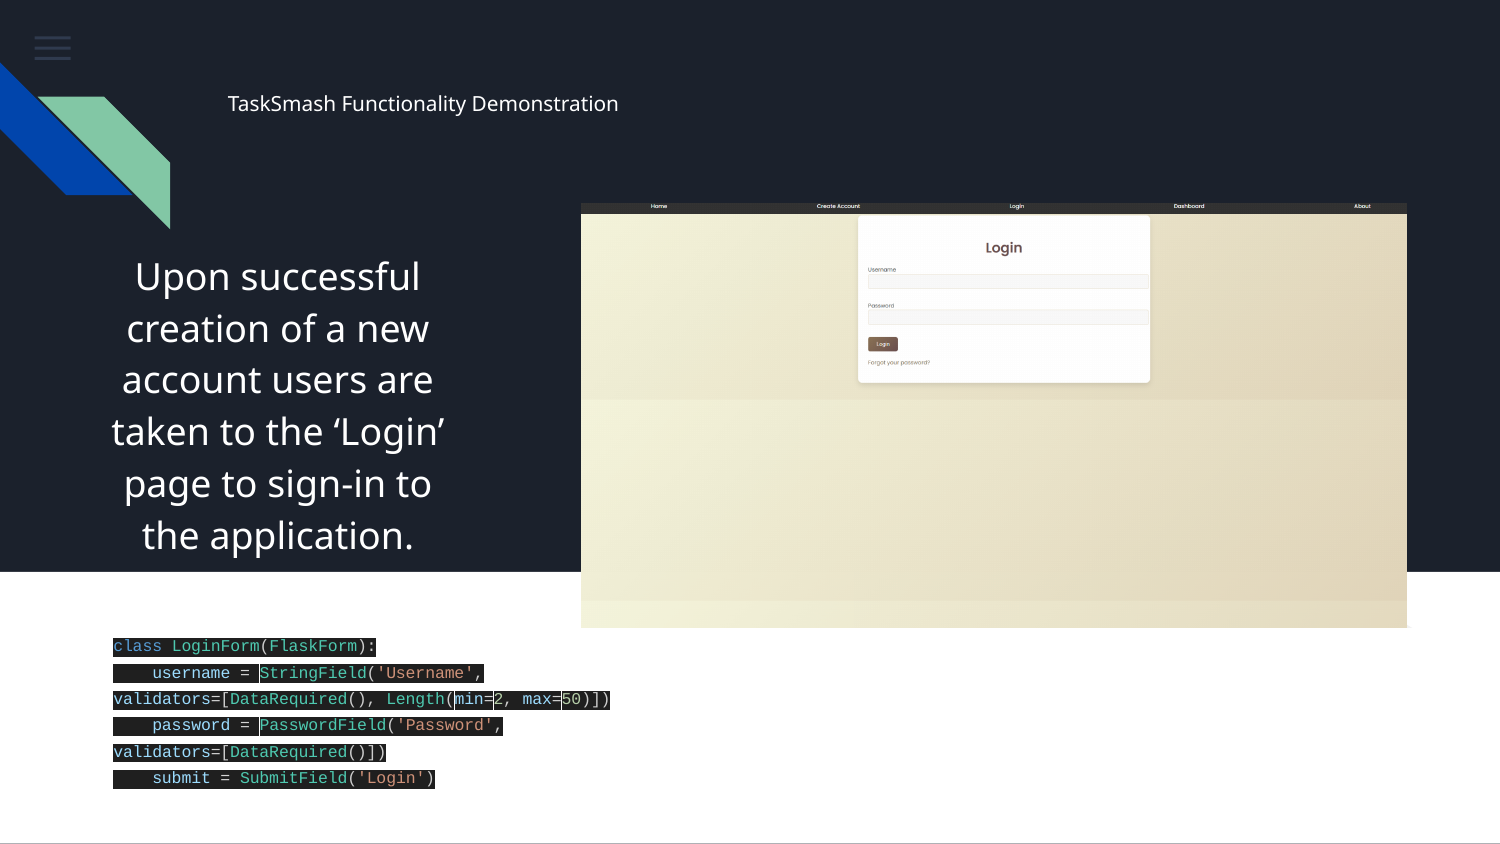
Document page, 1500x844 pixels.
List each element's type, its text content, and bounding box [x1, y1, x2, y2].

list class LoginForm(FlaskForm): username = StringField('Username', validators=[DataRequired(), Length(min=2, max=50)]) password = PasswordField('Password', validators=[DataRequired()]) submit = SubmitField('Login') [98, 613, 640, 824]
picture [580, 203, 1407, 629]
title Upon successful creation of a new account users are taken to the ‘Login’ page to sign-in to the application. [78, 231, 478, 583]
title TaskSmash Functionality Demonstration [212, 75, 706, 160]
